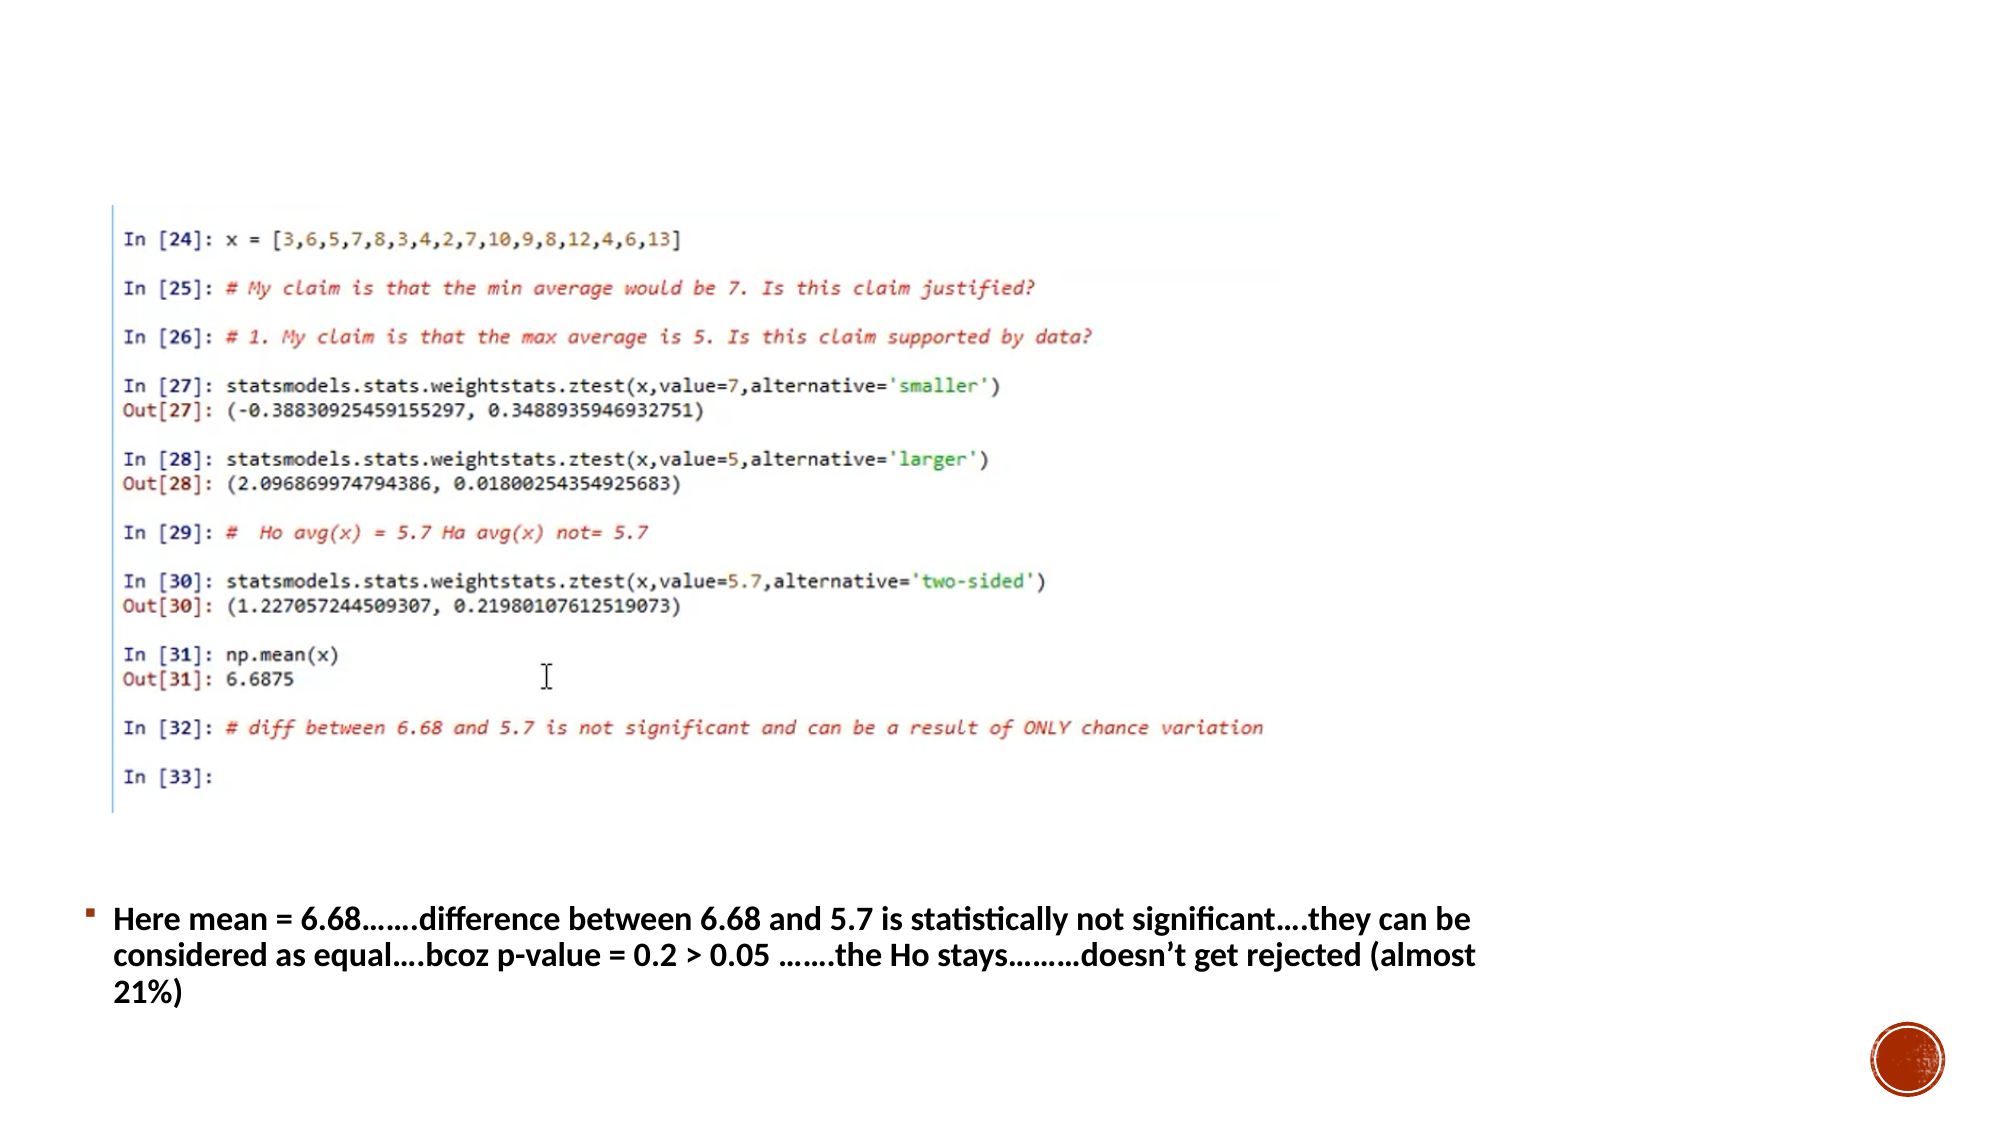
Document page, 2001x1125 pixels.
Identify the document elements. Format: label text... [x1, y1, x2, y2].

picture [111, 205, 1280, 813]
list Here mean = 6.68…….difference between 6.68 and 5.7 is statistically not significant….they can be considered as equal….bcoz p-value = 0.2 > 0.05 …….the Ho stays………doesn’t get rejected (almost 21%) [68, 354, 1522, 1025]
